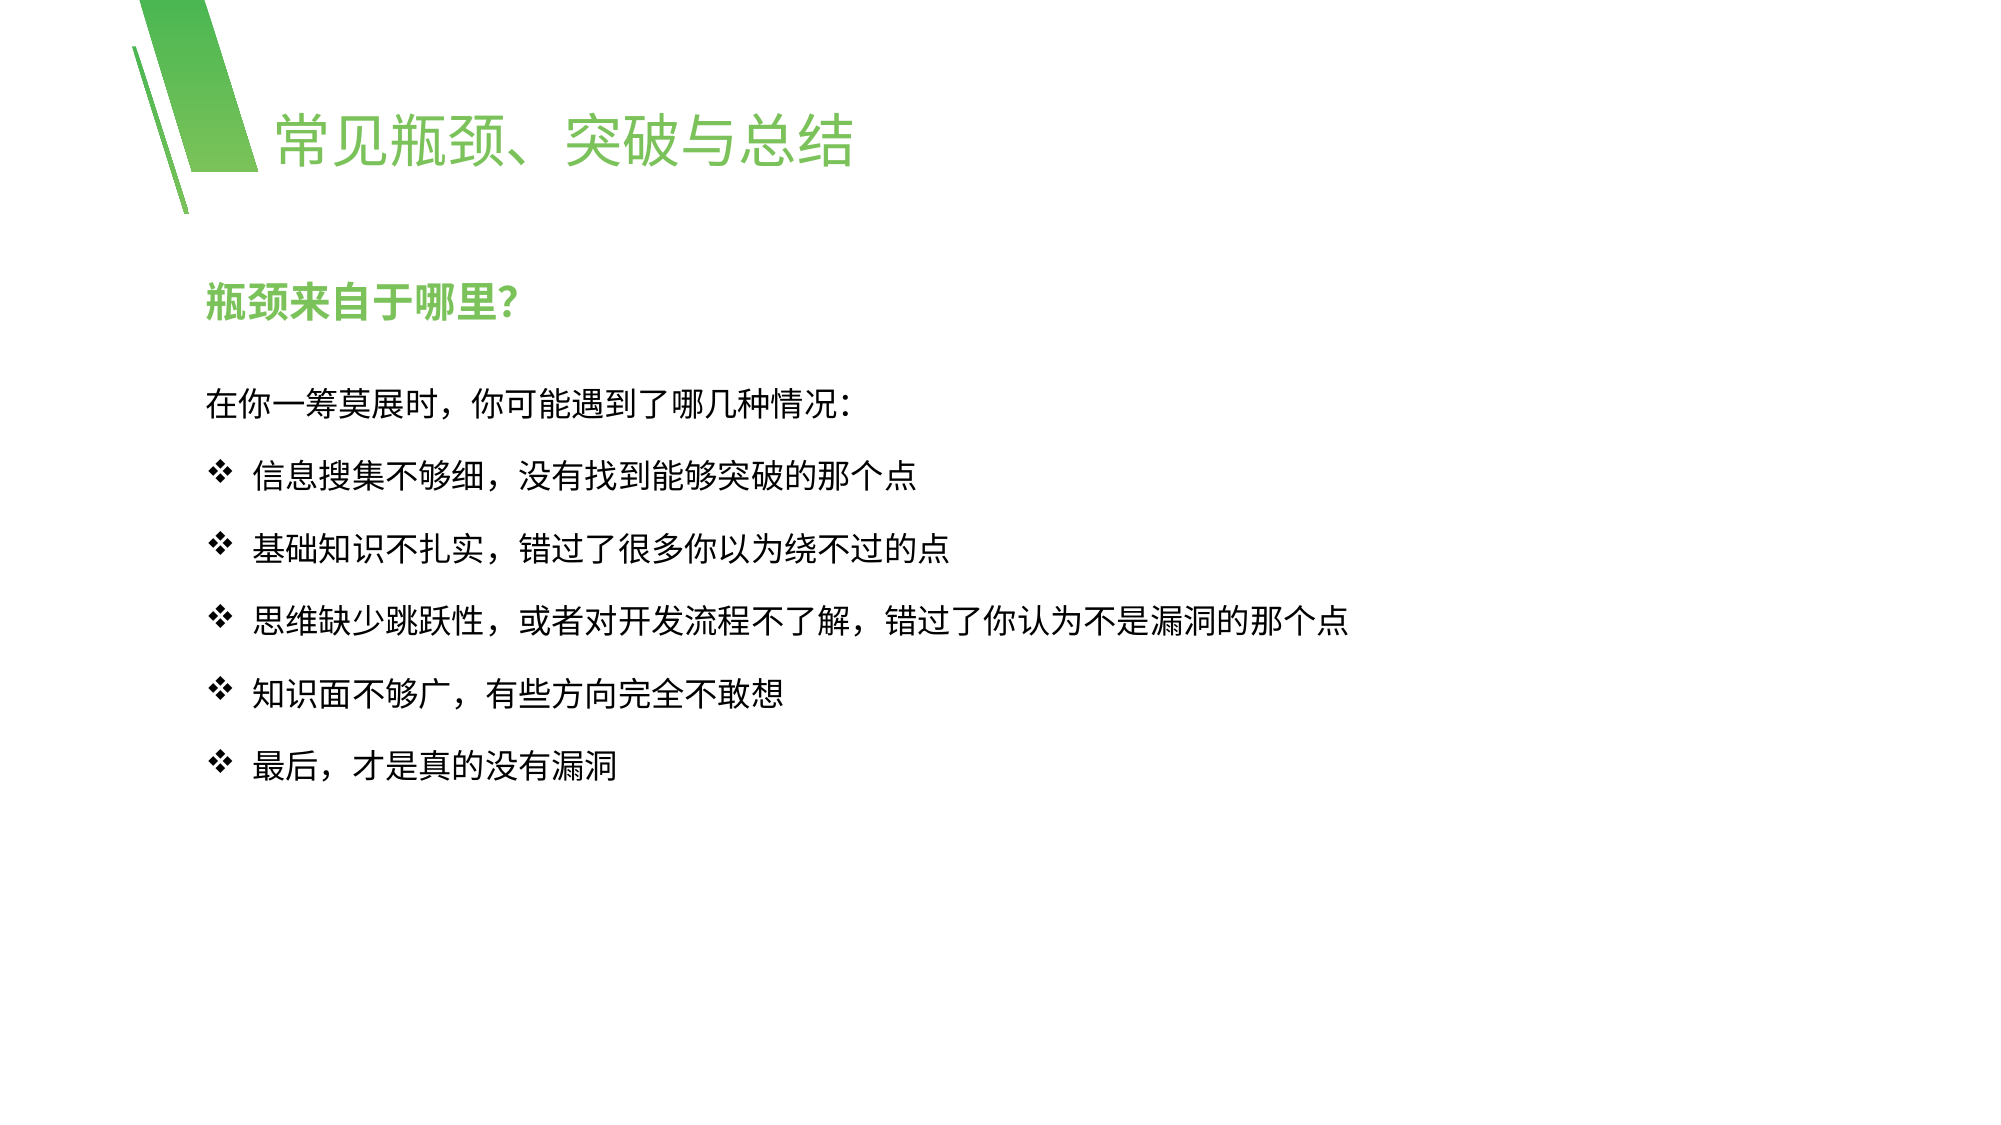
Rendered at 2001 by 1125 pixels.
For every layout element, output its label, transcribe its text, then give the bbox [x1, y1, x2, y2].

text_box 常见瓶颈、突破与总结 [258, 96, 1602, 182]
text_box 瓶颈来自于哪里？ 在你一筹莫展时，你可能遇到了哪几种情况： 信息搜集不够细，没有找到能够突破的那个点 基础知识不扎实，错过了很多你以为绕不过的点 思维缺少跳跃性，或者对开发流程不了解，错过了你认为不是漏洞的那个点 知识面不够广，有些方向完全不敢想 最后，才是真的没有漏洞 [190, 243, 1799, 793]
